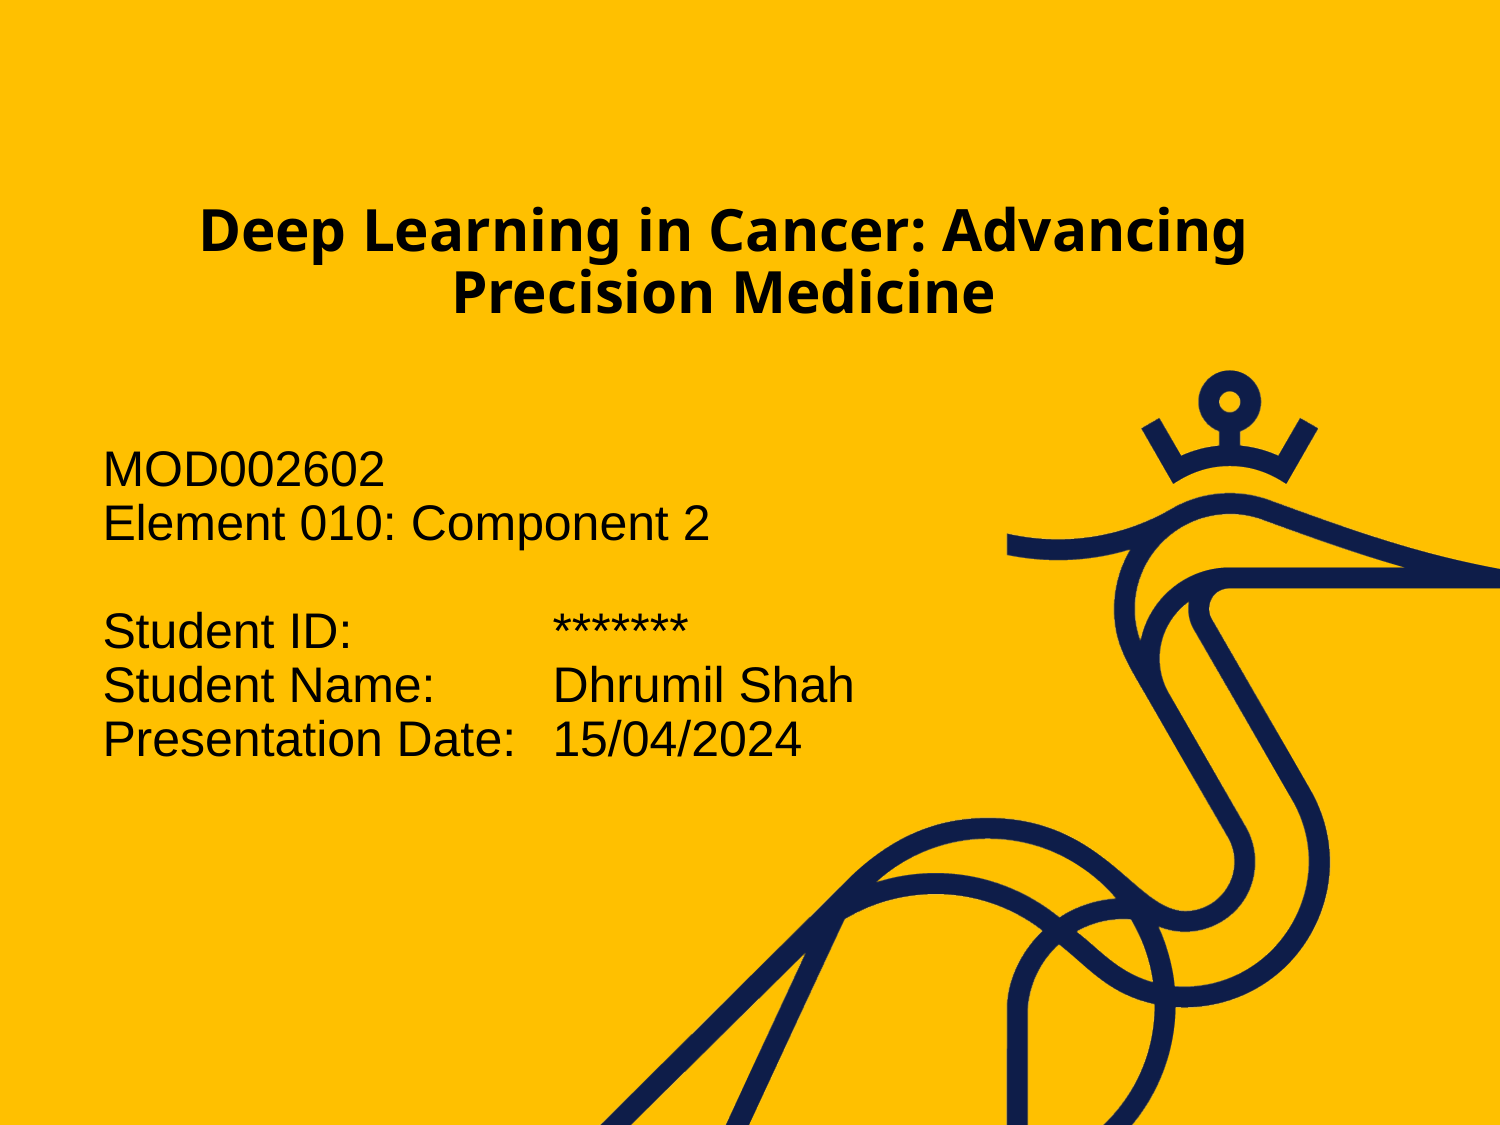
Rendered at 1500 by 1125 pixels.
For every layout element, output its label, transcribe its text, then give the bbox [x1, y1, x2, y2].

text_box MOD002602 Element 010: Component 2 Student ID: ******* Student Name: Dhrumil Shah Presentation Date: 15/04/2024 [87, 437, 1013, 775]
title Deep Learning in Cancer: Advancing Precision Medicine [75, 187, 1372, 335]
picture [534, 370, 1500, 1125]
